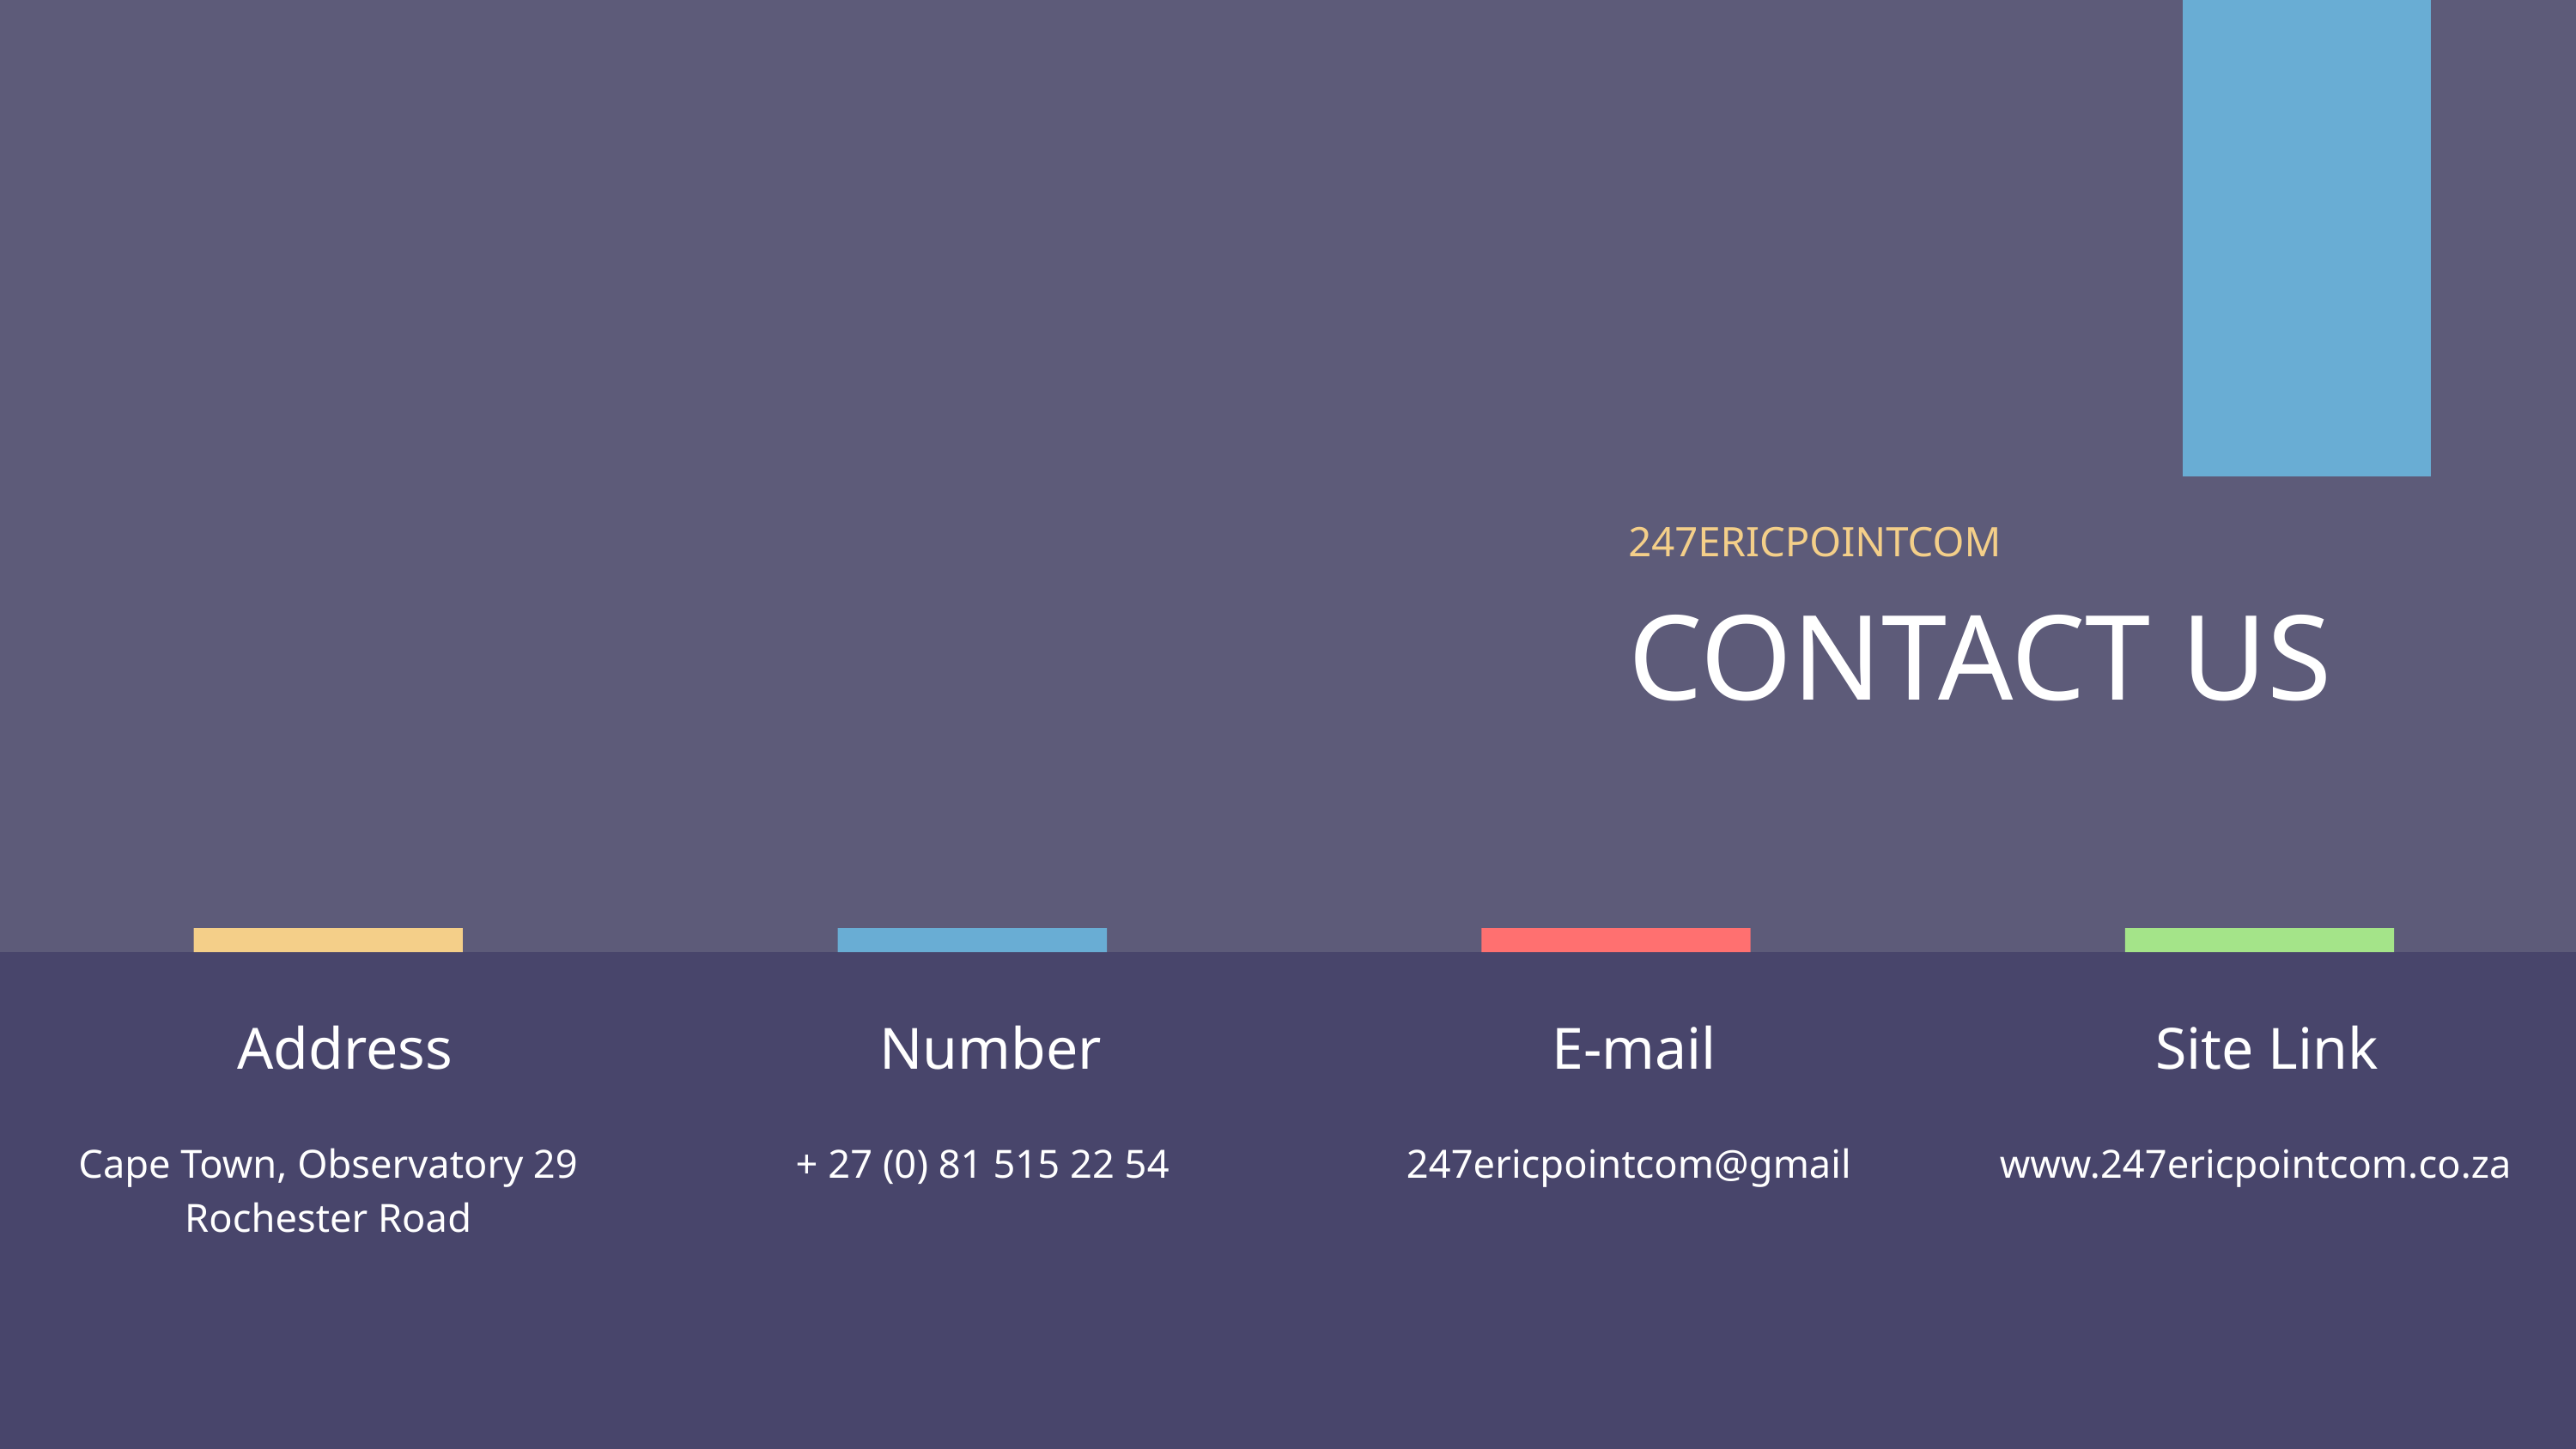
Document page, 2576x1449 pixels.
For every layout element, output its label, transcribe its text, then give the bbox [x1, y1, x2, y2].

text_box + 27 (0) 81 515 22 54 [784, 1131, 1181, 1186]
text_box Cape Town, Observatory 29 Rochester Road [0, 1131, 657, 1240]
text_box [2182, 0, 2432, 476]
text_box Number [852, 1000, 1129, 1081]
text_box www.247ericpointcom.co.za [1985, 1131, 2526, 1186]
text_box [0, 0, 2576, 953]
text_box Address [207, 1000, 483, 1081]
text_box Site Link [2140, 1000, 2395, 1081]
text_box E-mail [1517, 1000, 1751, 1081]
text_box 247ericpointcom@gmail [1379, 1131, 1879, 1186]
